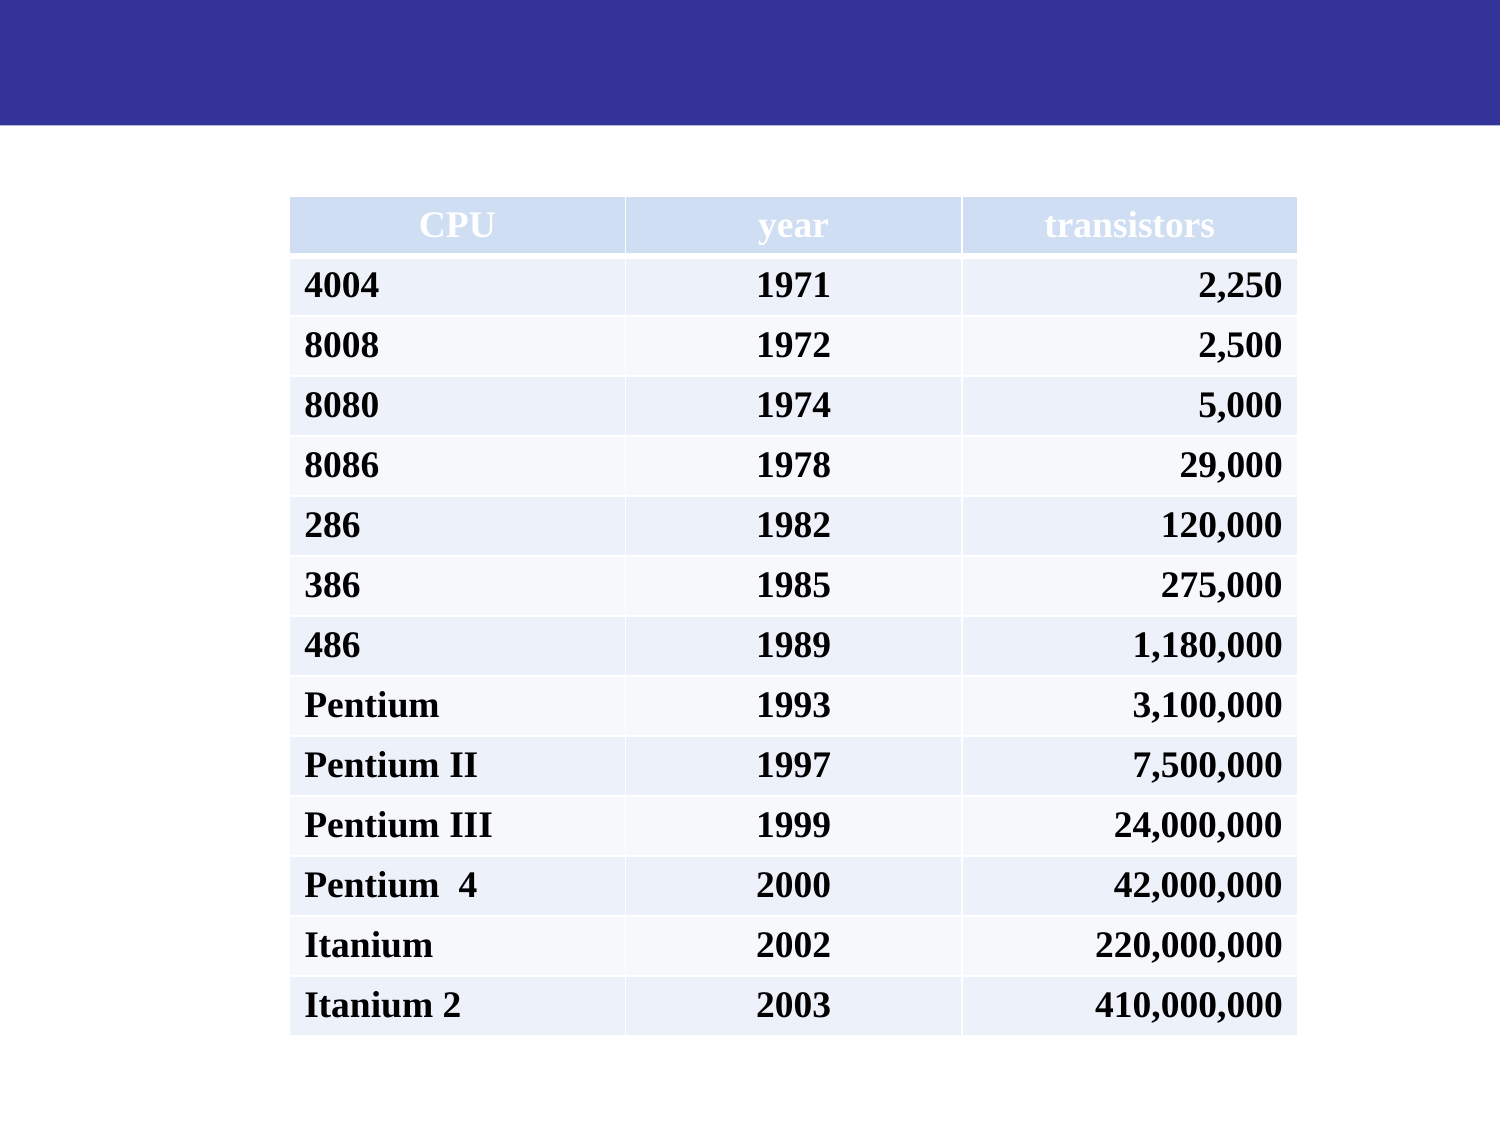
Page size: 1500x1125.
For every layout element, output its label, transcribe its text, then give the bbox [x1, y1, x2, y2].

table_cell Pentium II [290, 737, 625, 795]
table_cell 486 [290, 617, 625, 675]
table_header transistors [963, 197, 1297, 253]
table_cell 42,000,000 [963, 857, 1297, 915]
table_cell 8008 [290, 317, 625, 375]
table_cell 410,000,000 [963, 977, 1297, 1035]
table_cell 8080 [290, 377, 625, 435]
table_cell Pentium III [290, 797, 625, 855]
table_cell 1999 [626, 797, 961, 855]
table_cell 120,000 [963, 497, 1297, 555]
table_cell 2000 [626, 857, 961, 915]
table_cell 1989 [626, 617, 961, 675]
table_cell 2,250 [963, 259, 1297, 315]
table_cell 3,100,000 [963, 677, 1297, 735]
table_cell 4004 [290, 259, 625, 315]
table_cell 275,000 [963, 557, 1297, 615]
table_header CPU [290, 197, 625, 253]
table_cell 29,000 [963, 437, 1297, 495]
table_cell 1993 [626, 677, 961, 735]
table_cell 1985 [626, 557, 961, 615]
table_cell 5,000 [963, 377, 1297, 435]
table_cell 286 [290, 497, 625, 555]
table_cell Itanium 2 [290, 977, 625, 1035]
table_cell 2,500 [963, 317, 1297, 375]
table_cell 1971 [626, 259, 961, 315]
table_cell Itanium [290, 917, 625, 975]
table_cell 1,180,000 [963, 617, 1297, 675]
table_cell Pentium 4 [290, 857, 625, 915]
table_header year [626, 197, 961, 253]
table_cell 1974 [626, 377, 961, 435]
table_cell 1997 [626, 737, 961, 795]
table_cell 2002 [626, 917, 961, 975]
table_cell 386 [290, 557, 625, 615]
table_cell Pentium [290, 677, 625, 735]
table_cell 2003 [626, 977, 961, 1035]
table_cell 7,500,000 [963, 737, 1297, 795]
table_cell 1982 [626, 497, 961, 555]
table_cell 220,000,000 [963, 917, 1297, 975]
table_cell 1978 [626, 437, 961, 495]
table_cell 8086 [290, 437, 625, 495]
table_cell 24,000,000 [963, 797, 1297, 855]
table_cell 1972 [626, 317, 961, 375]
